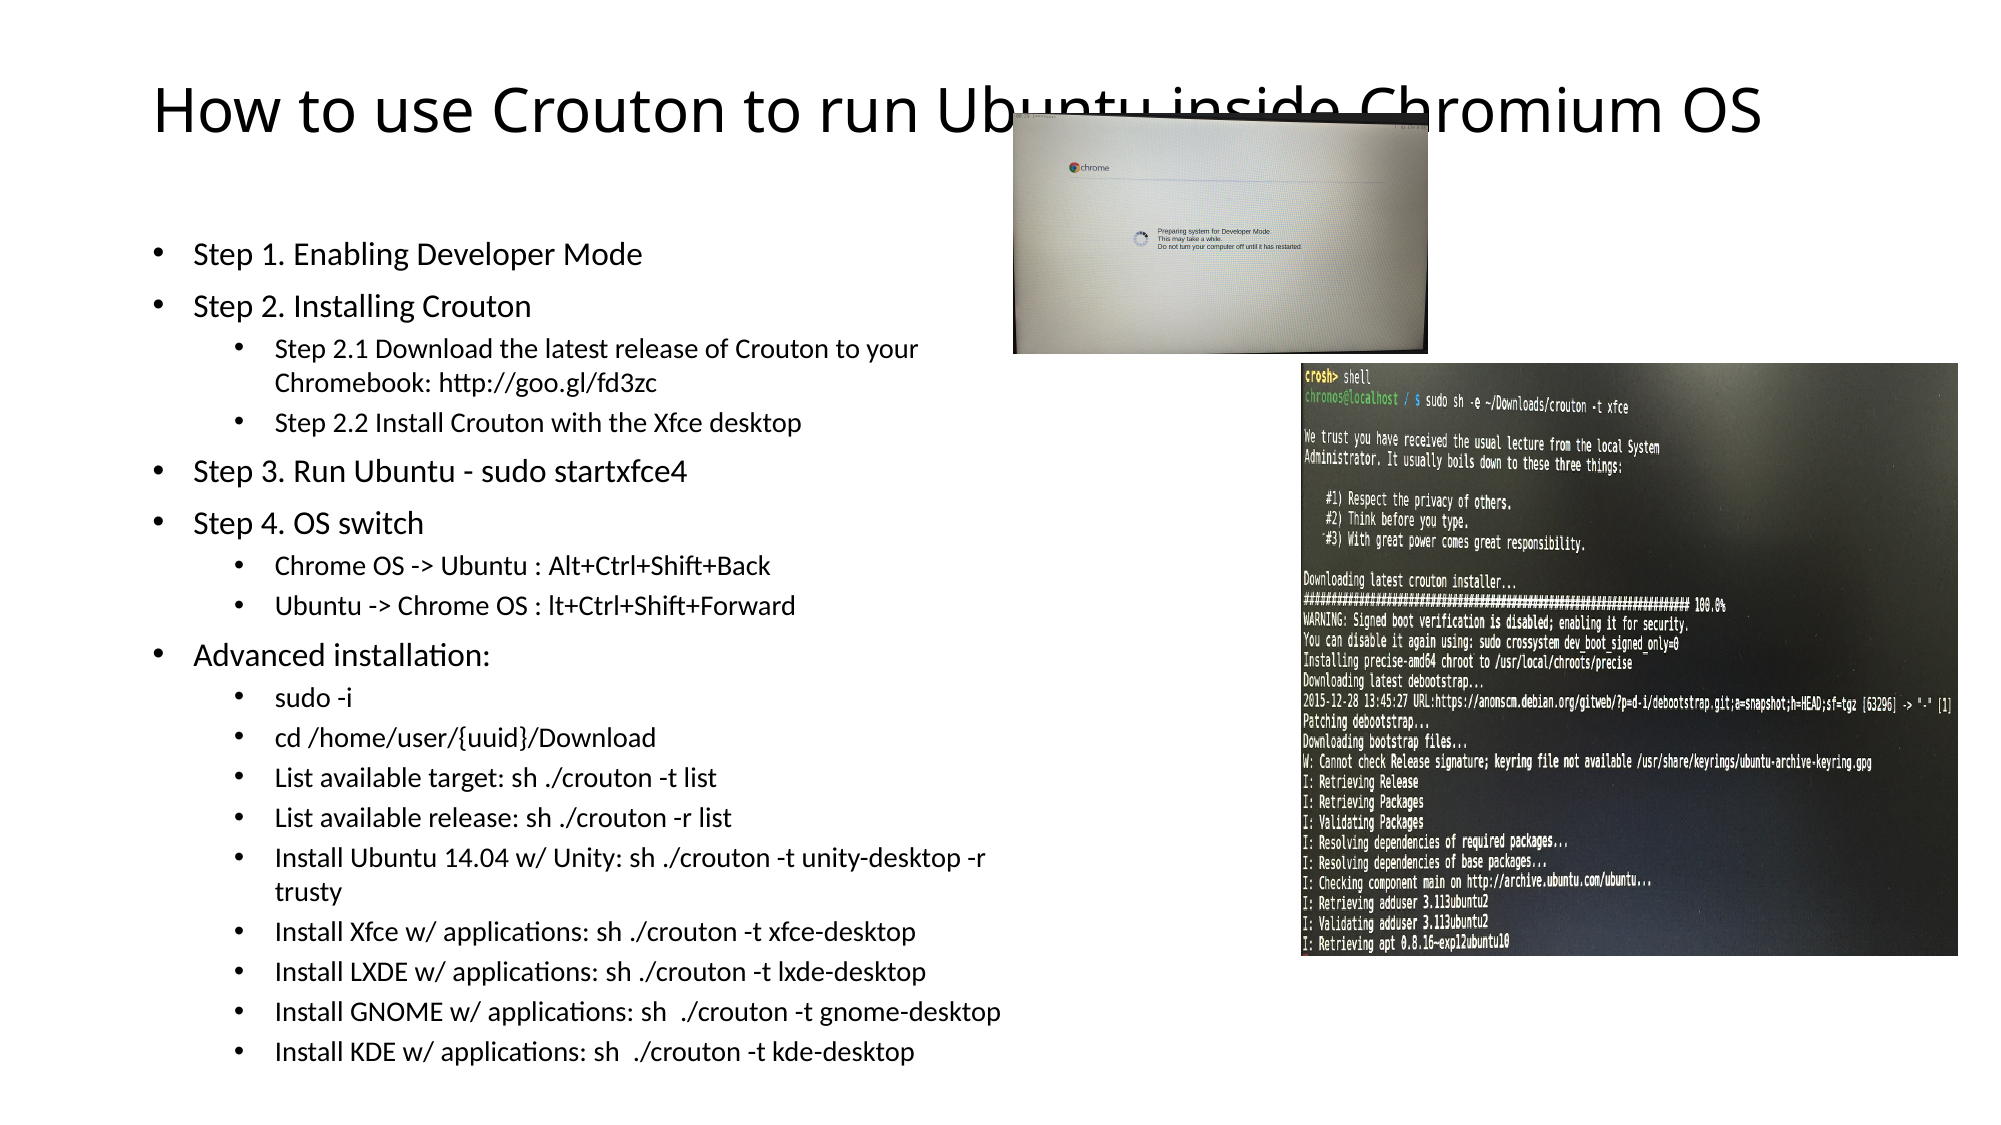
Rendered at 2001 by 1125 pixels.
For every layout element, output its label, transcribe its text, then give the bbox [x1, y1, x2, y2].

list Step 1. Enabling Developer Mode Step 2. Installing Crouton Step 2.1 Download the latest release of Crouton to your Chromebook: http://goo.gl/fd3zc Step 2.2 Install Crouton with the Xfce desktop Step 3. Run Ubuntu - sudo startxfce4 Step 4. OS switch Chrome OS -> Ubuntu : Alt+Ctrl+Shift+Back Ubuntu -> Chrome OS : lt+Ctrl+Shift+Forward Advanced installation: sudo -i cd /home/user/{uuid}/Download List available target: sh ./crouton -t list List available release: sh ./crouton -r list Install Ubuntu 14.04 w/ Unity: sh ./crouton -t unity-desktop -r trusty Install Xfce w/ applications: sh ./crouton -t xfce-desktop Install LXDE w/ applications: sh ./crouton -t lxde-desktop Install GNOME w/ applications: sh ./crouton -t gnome-desktop Install KDE w/ applications: sh ./crouton -t kde-desktop [137, 224, 1048, 1088]
title How to use Crouton to run Ubuntu inside Chromium OS [137, 60, 1863, 165]
picture [1301, 363, 1958, 956]
picture [1013, 113, 1428, 354]
